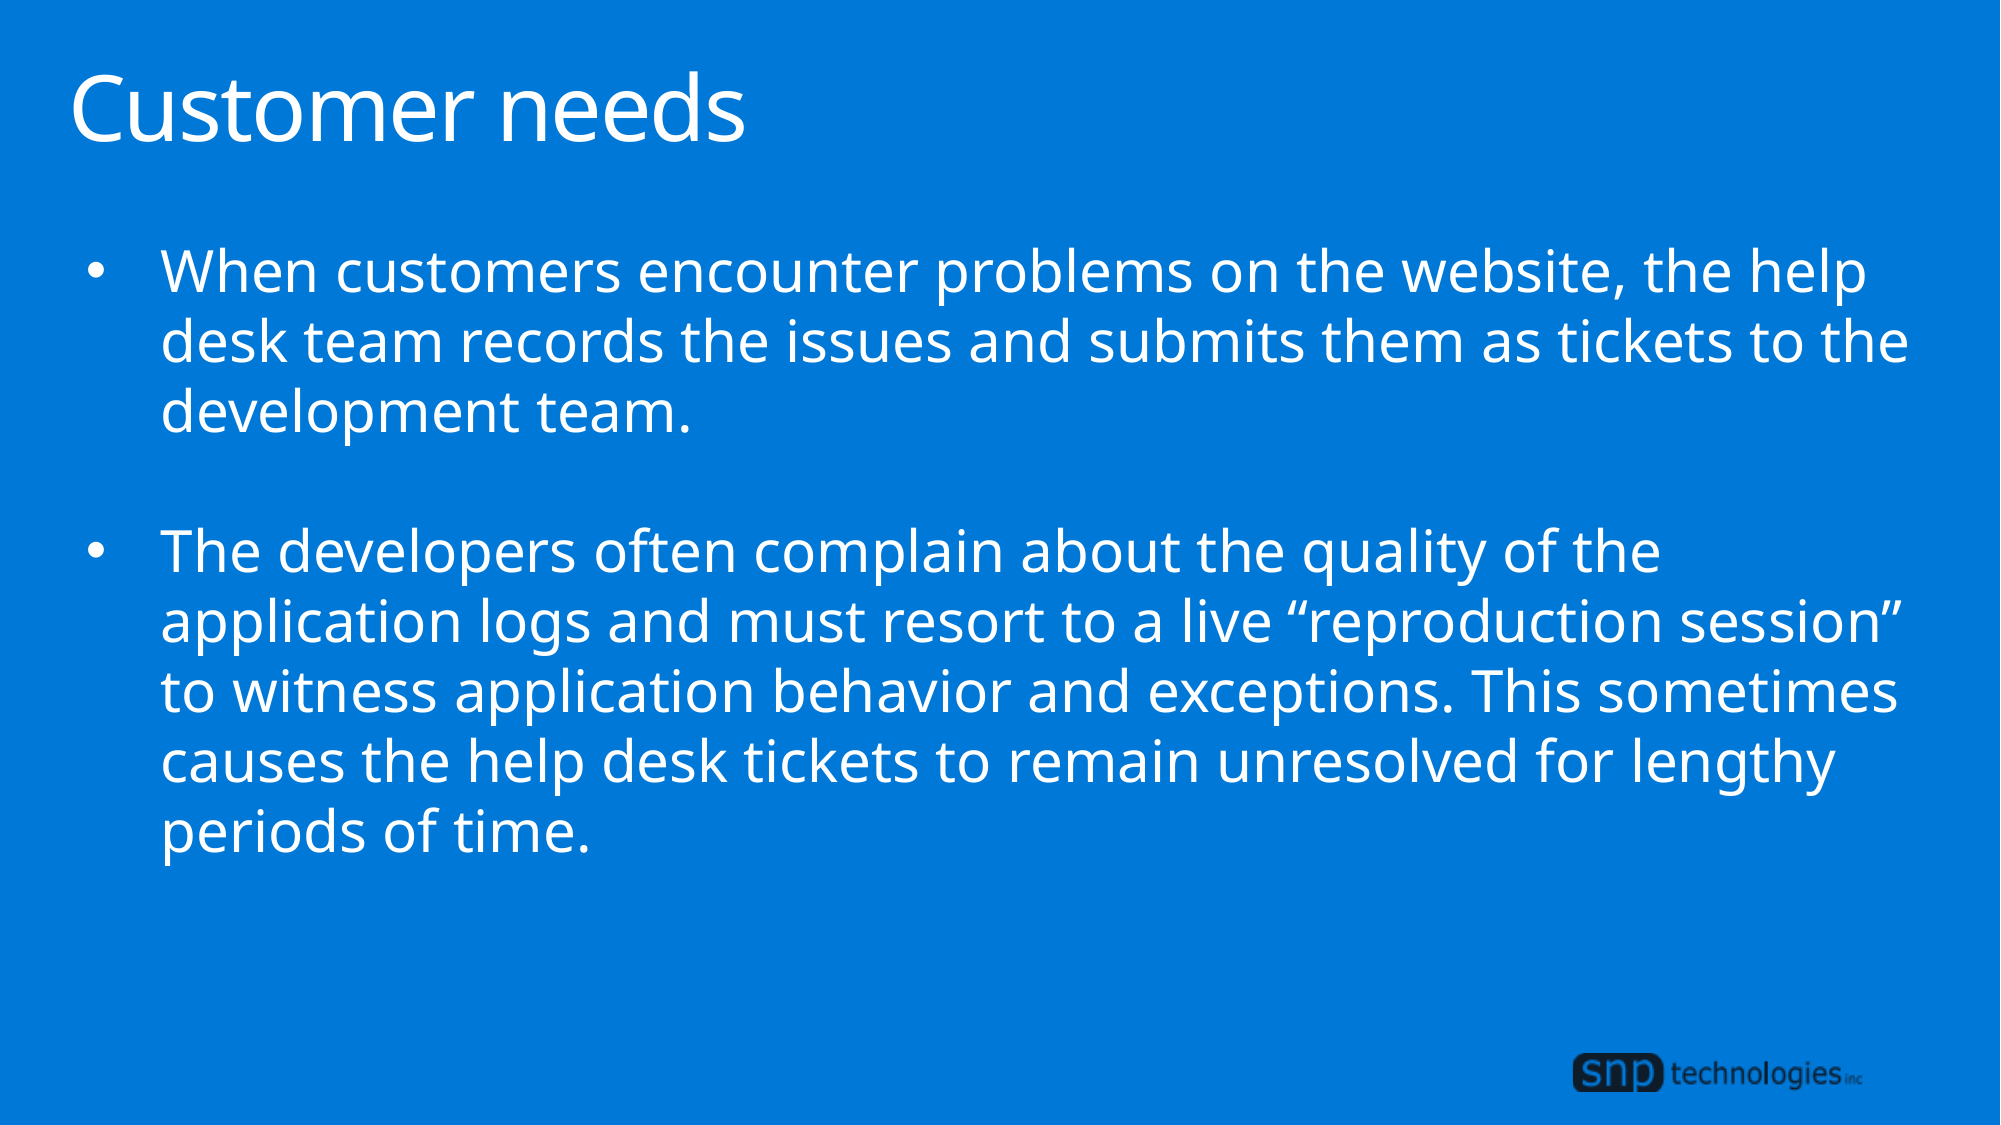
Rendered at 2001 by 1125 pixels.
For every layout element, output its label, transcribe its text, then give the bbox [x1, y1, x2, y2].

picture [1572, 1053, 1863, 1092]
text_box When customers encounter problems on the website, the help desk team records the issues and submits them as tickets to the development team. The developers often complain about the quality of the application logs and must resort to a live “reproduction session” to witness application behavior and exceptions. This sometimes causes the help desk tickets to remain unresolved for lengthy periods of time. [55, 210, 1957, 959]
title Customer needs [44, 47, 1957, 196]
